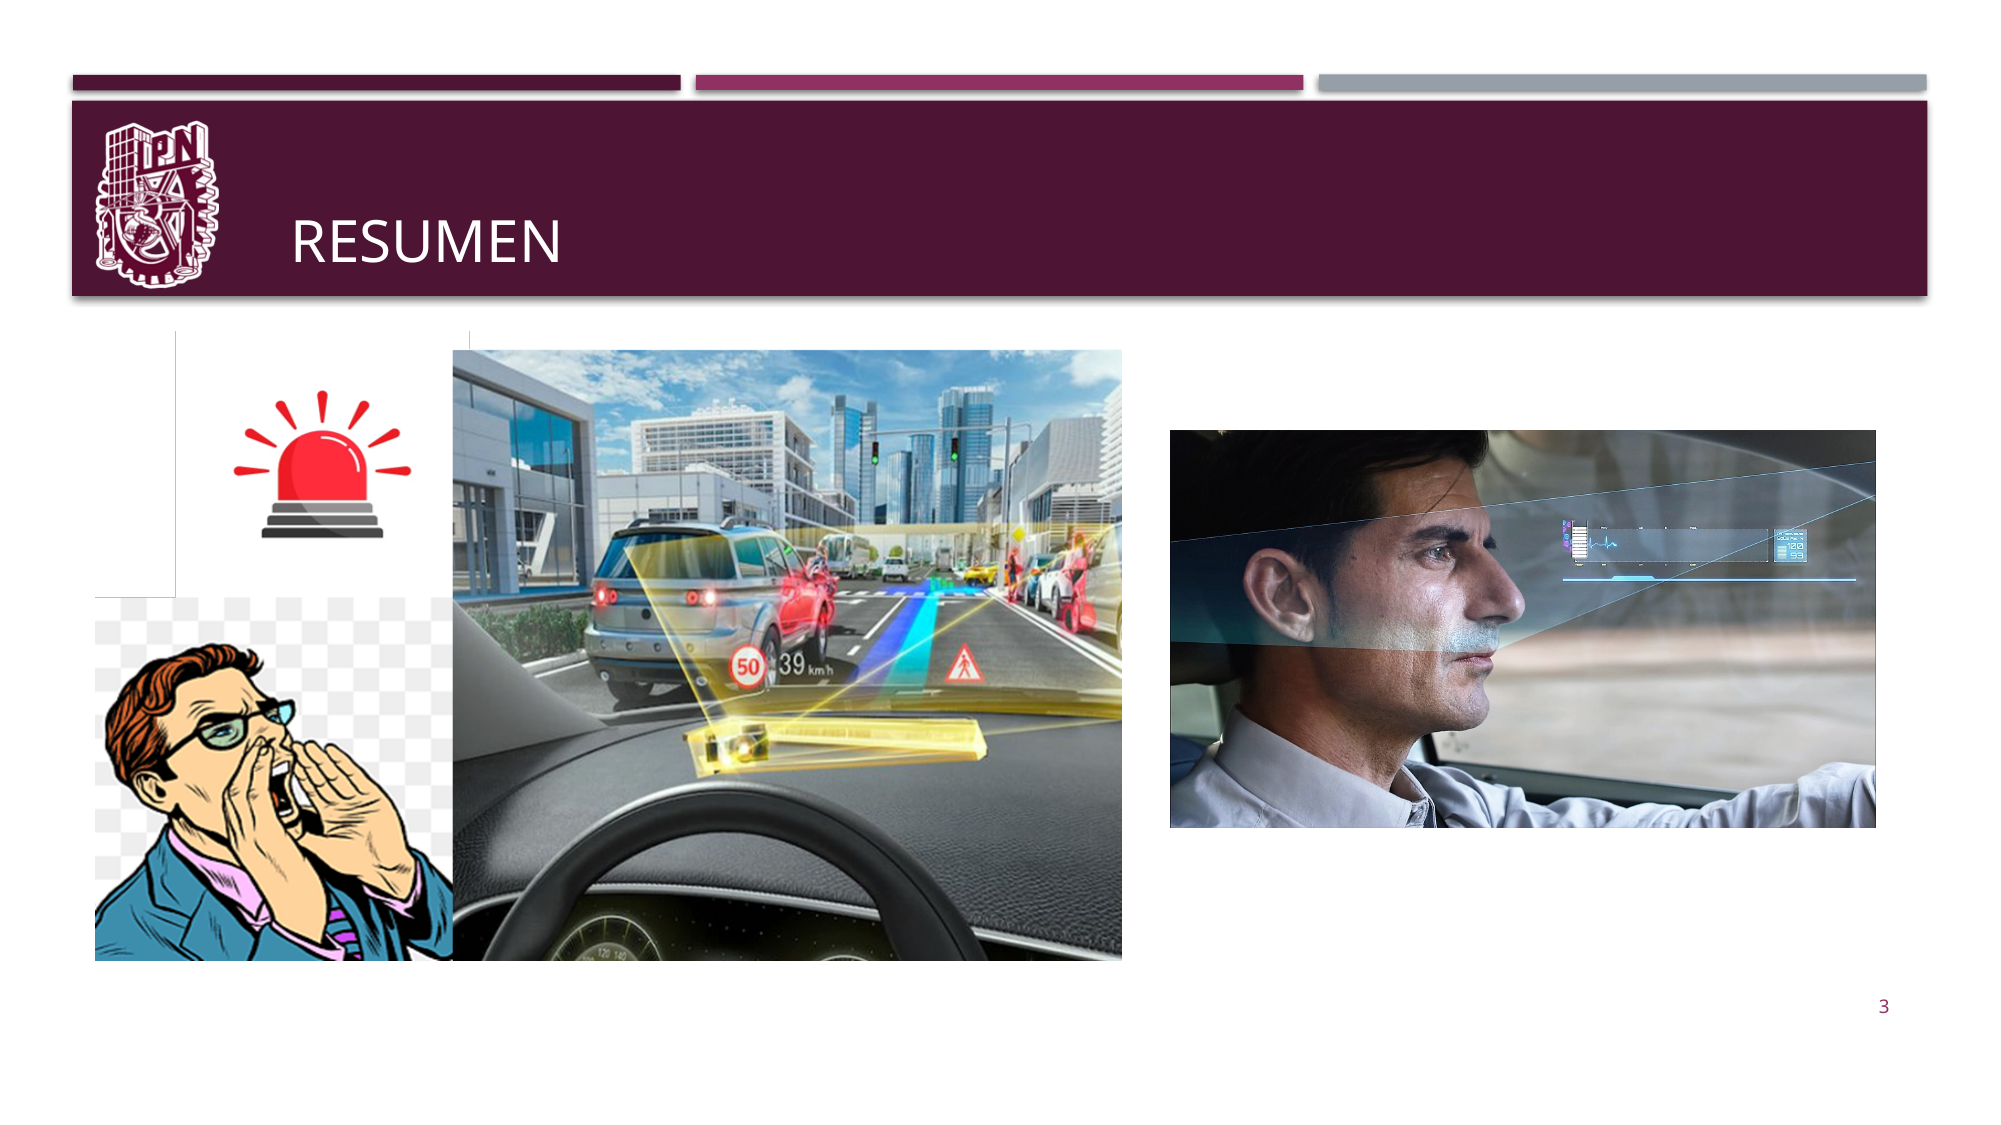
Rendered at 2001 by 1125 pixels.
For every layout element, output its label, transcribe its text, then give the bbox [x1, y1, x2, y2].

picture [1169, 430, 1876, 829]
title Resumen [95, 115, 1905, 282]
picture [94, 119, 219, 290]
picture [94, 331, 1123, 962]
slide_number 3 [1732, 977, 1905, 1037]
